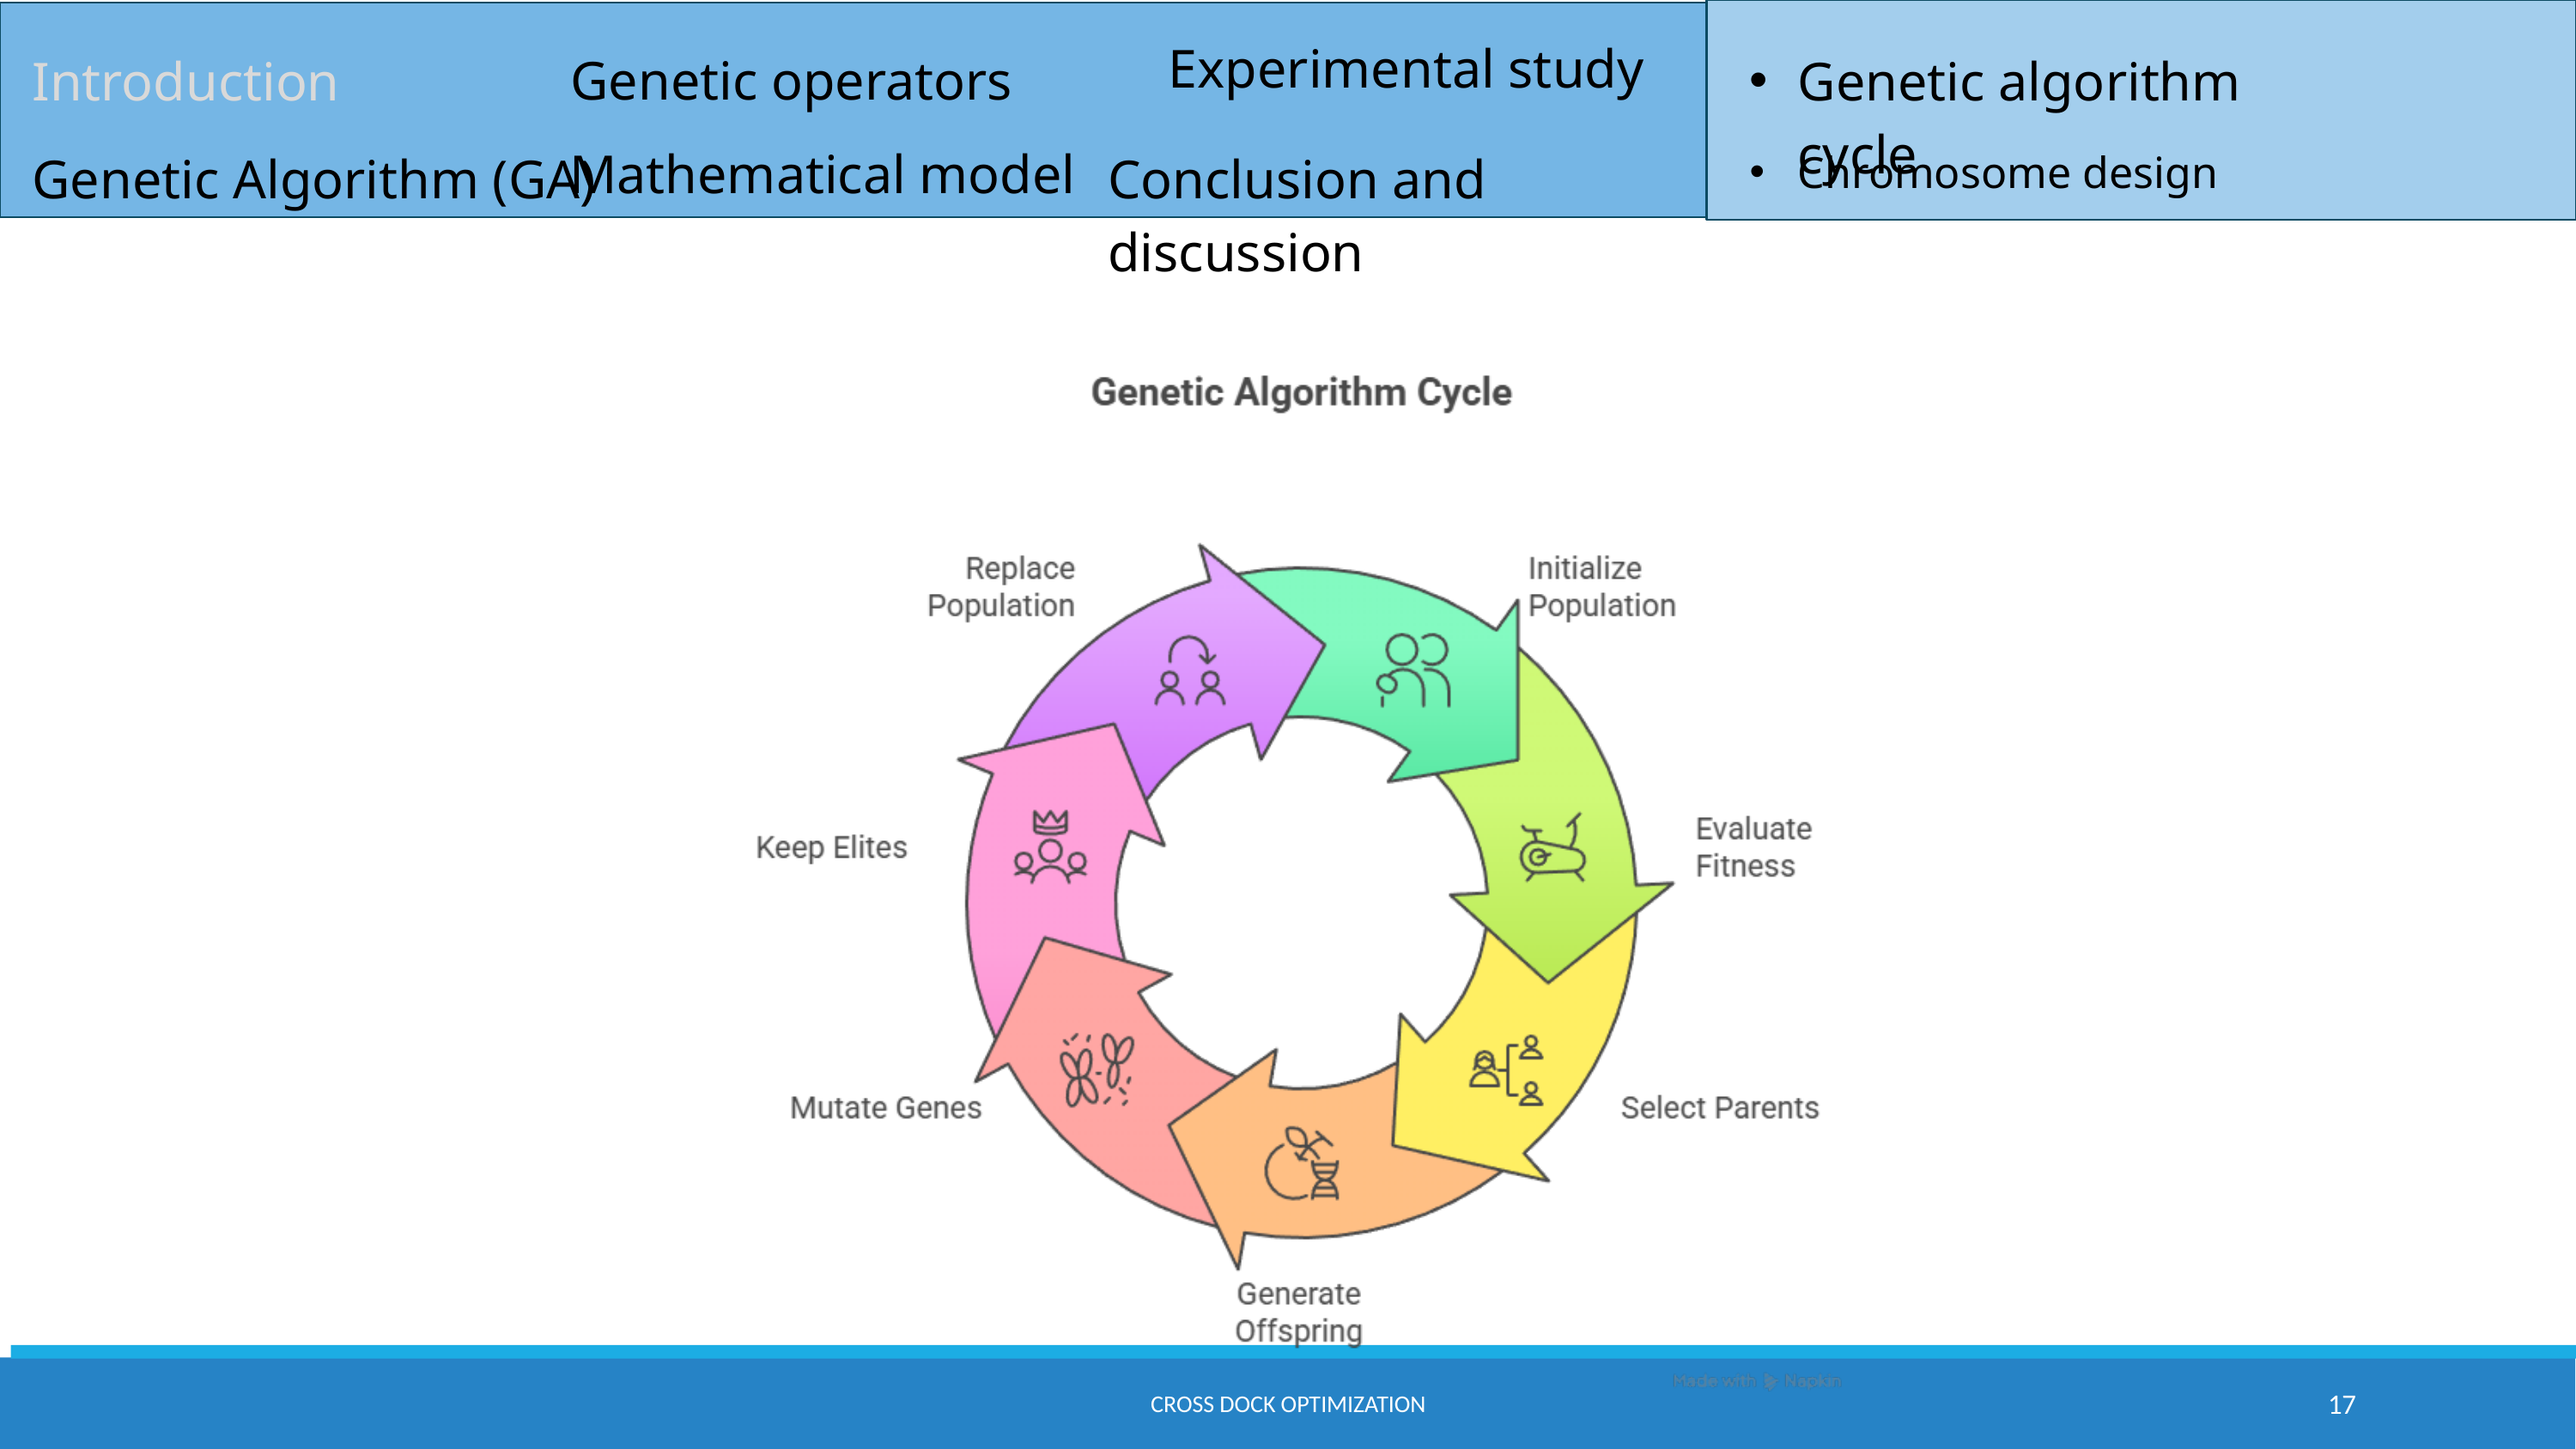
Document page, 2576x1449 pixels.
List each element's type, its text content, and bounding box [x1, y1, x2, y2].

text_box Chromosome design [1749, 123, 2351, 197]
text_box Experimental study [1168, 24, 1678, 99]
text_box [1705, 0, 2576, 221]
text_box Mathematical model [569, 130, 1079, 205]
text_box Conclusion and discussion [1108, 135, 1710, 282]
text_box [707, 289, 1879, 1424]
text_box Genetic operators [570, 37, 1080, 111]
footer Cross dock optimization [779, 1364, 1798, 1442]
text_box Introduction [32, 37, 542, 112]
text_box Genetic algorithm cycle [1749, 37, 2351, 123]
slide_number 17 [2092, 1364, 2369, 1442]
text_box [0, 2, 1708, 218]
text_box Genetic Algorithm (GA) [32, 134, 644, 209]
